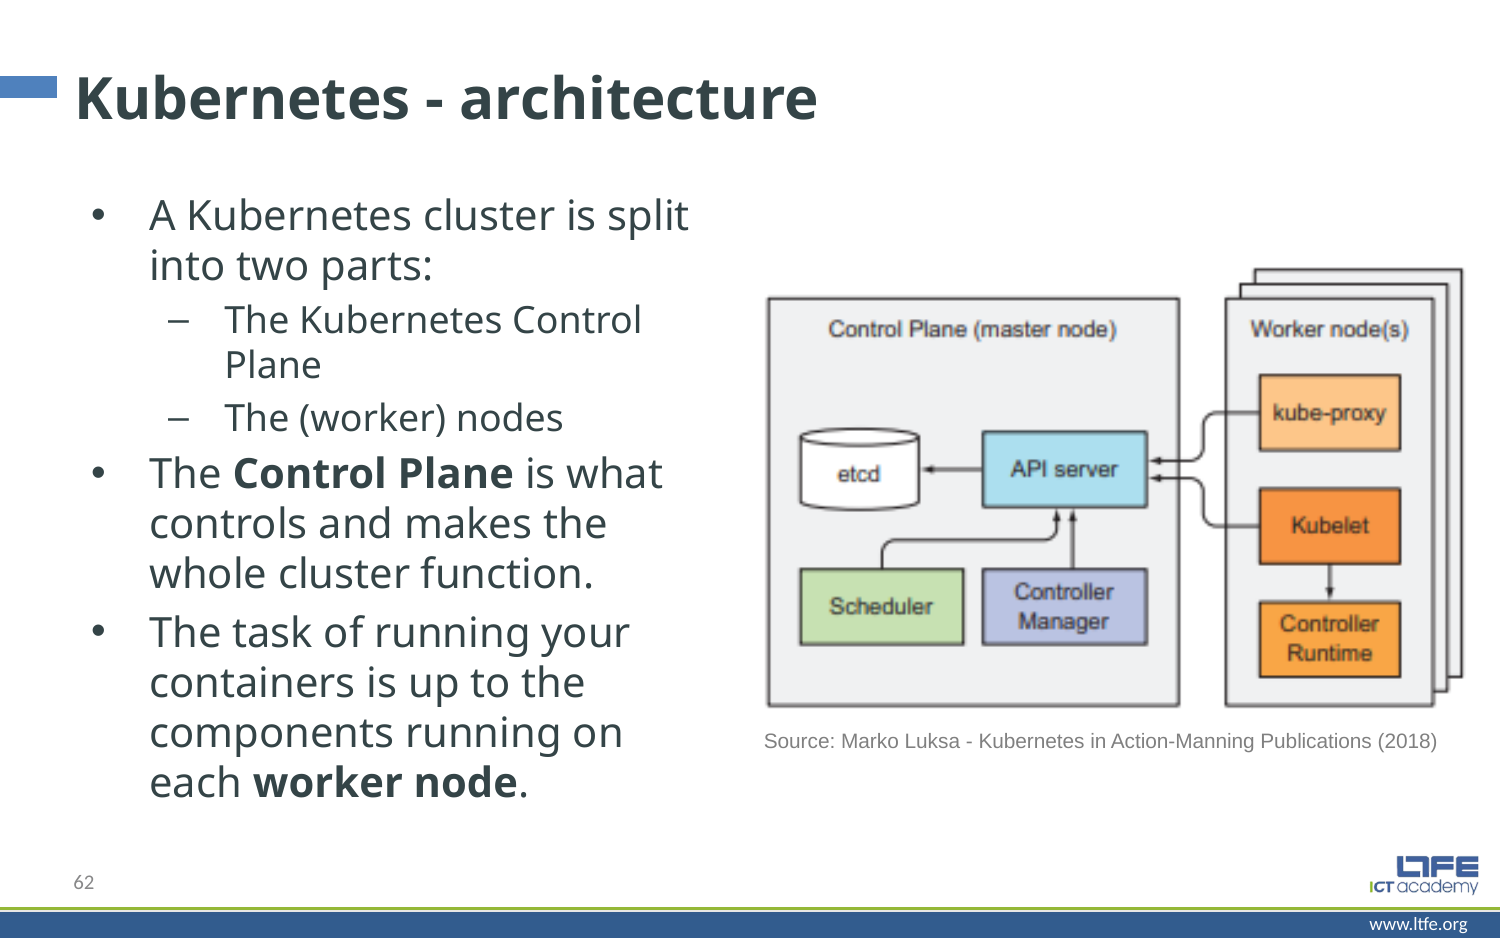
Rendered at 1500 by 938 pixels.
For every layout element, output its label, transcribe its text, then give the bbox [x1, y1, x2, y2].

list A Kubernetes cluster is split into two parts: The Kubernetes Control Plane The (worker) nodes The Control Plane is what controls and makes the whole cluster function. The task of running your containers is up to the components running on each worker node. [59, 181, 712, 831]
slide_number 62 [58, 856, 199, 907]
picture [0, 0, 1500, 938]
text_box Source: Marko Luksa - Kubernetes in Action-Manning Publications (2018) [749, 720, 1500, 760]
title Kubernetes - architecture [59, 75, 1410, 179]
